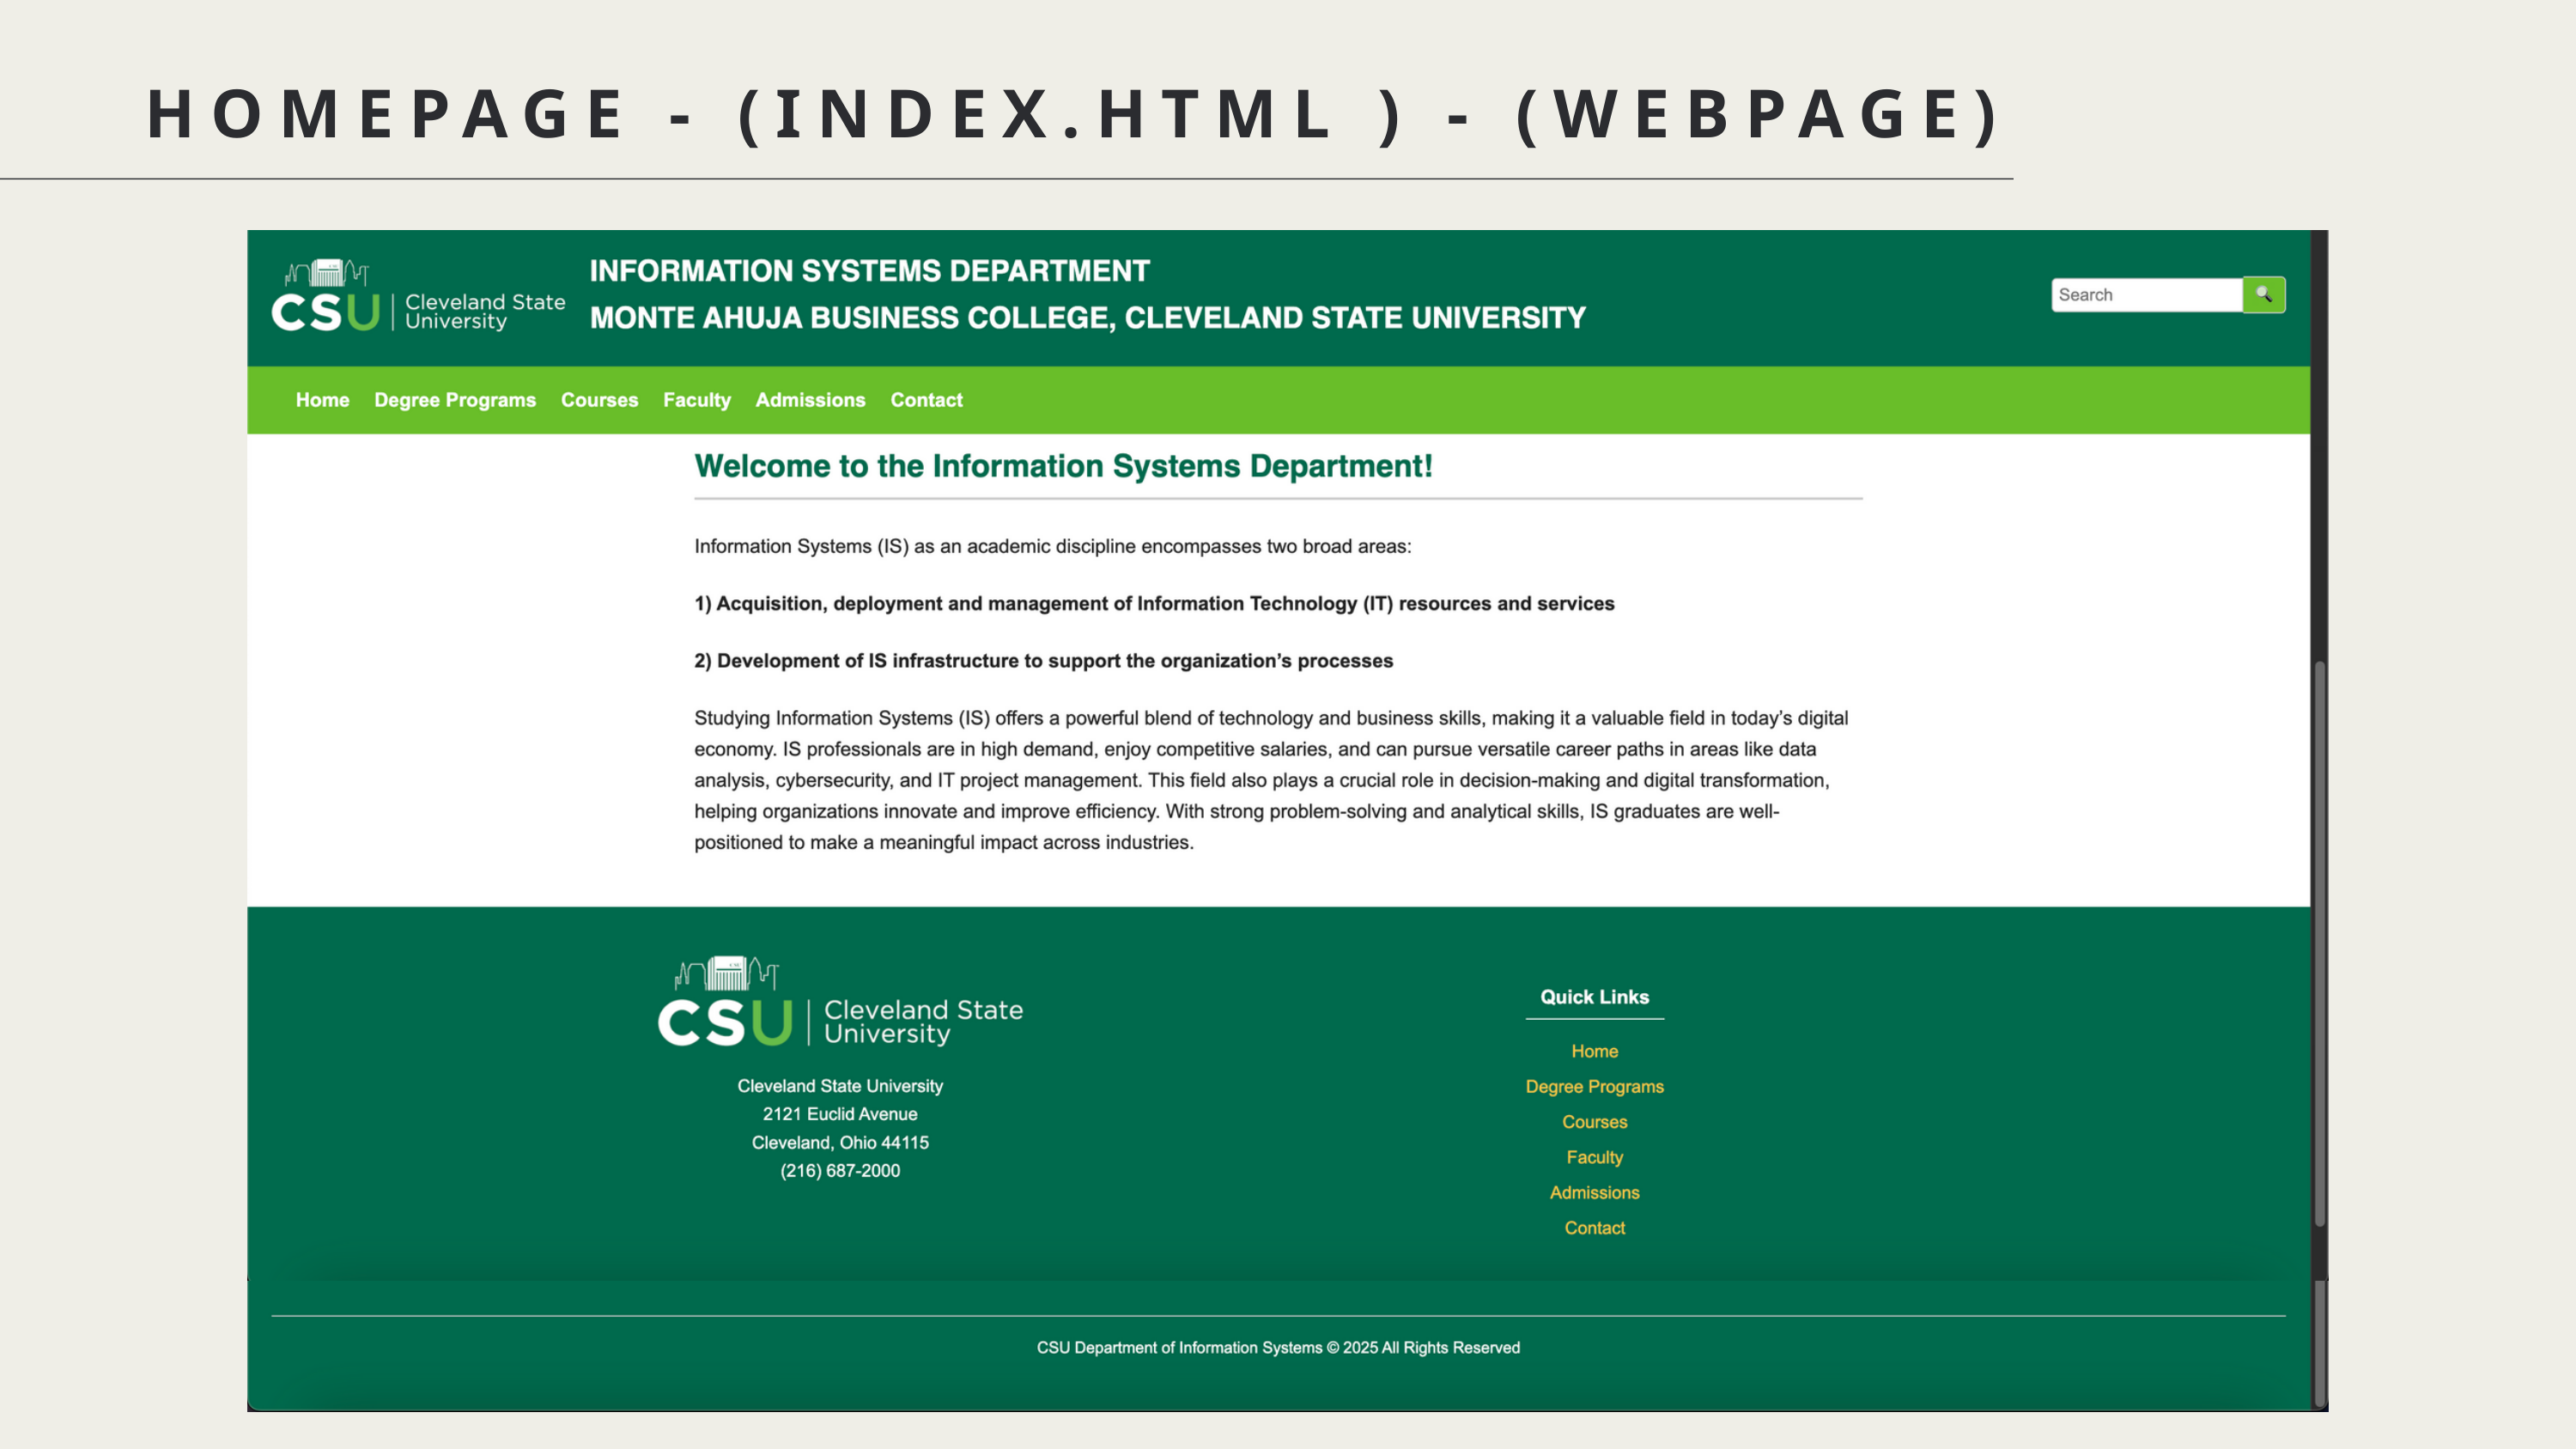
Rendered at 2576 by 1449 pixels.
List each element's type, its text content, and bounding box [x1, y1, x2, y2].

text_box [247, 1281, 2329, 1412]
text_box HOMEPAGE - (INDEX.HTML ) - (WEBPAGE) [144, 58, 2432, 152]
text_box [247, 230, 2329, 1281]
